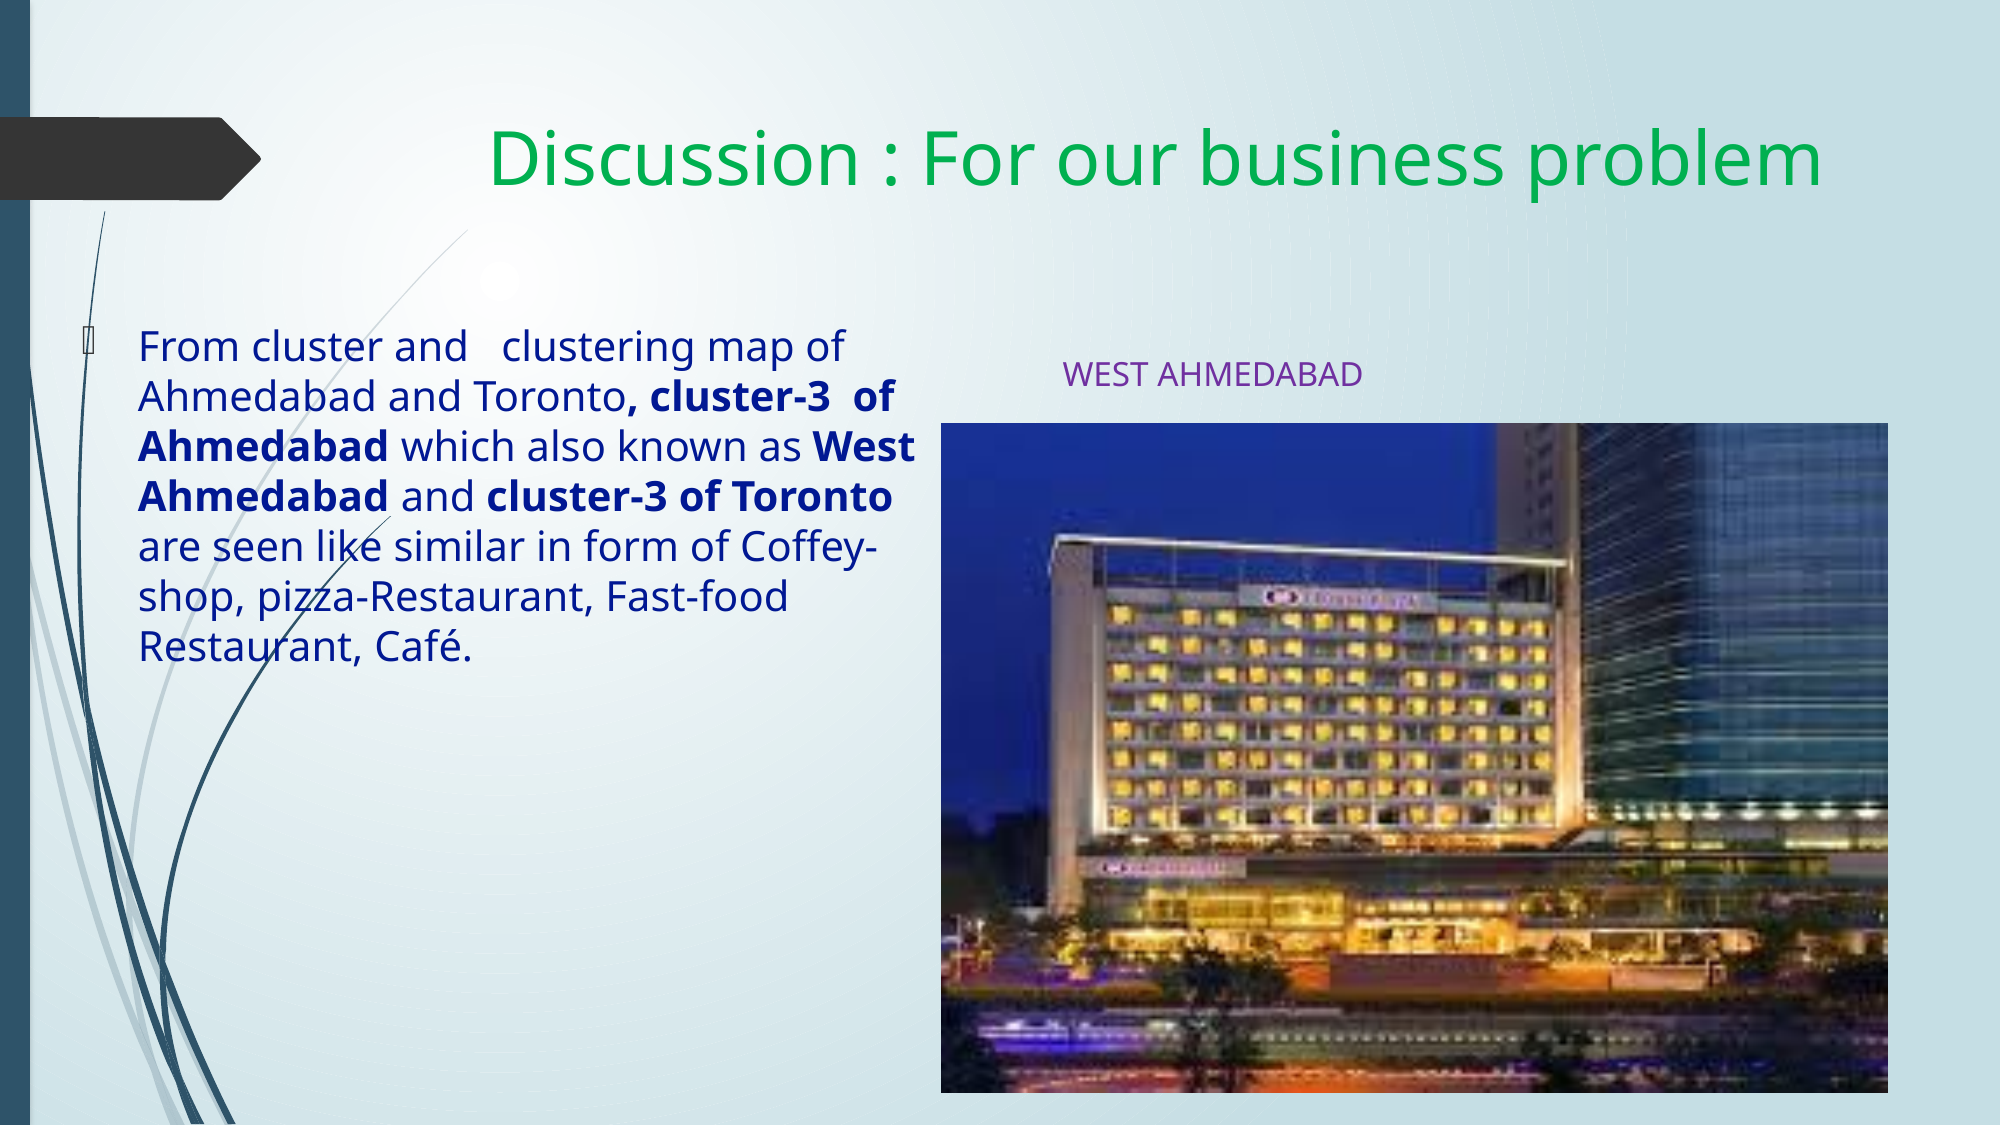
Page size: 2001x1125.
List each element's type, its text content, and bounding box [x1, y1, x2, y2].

list From cluster and clustering map of Ahmedabad and Toronto, cluster-3 of Ahmedabad which also known as West Ahmedabad and cluster-3 of Toronto are seen like similar in form of Coffey-shop, pizza-Restaurant, Fast-food Restaurant, Café. [66, 312, 942, 933]
text_box WEST AHMEDABAD [1047, 345, 1781, 400]
title Discussion : For our business problem [425, 102, 1888, 313]
picture [940, 423, 1888, 1094]
